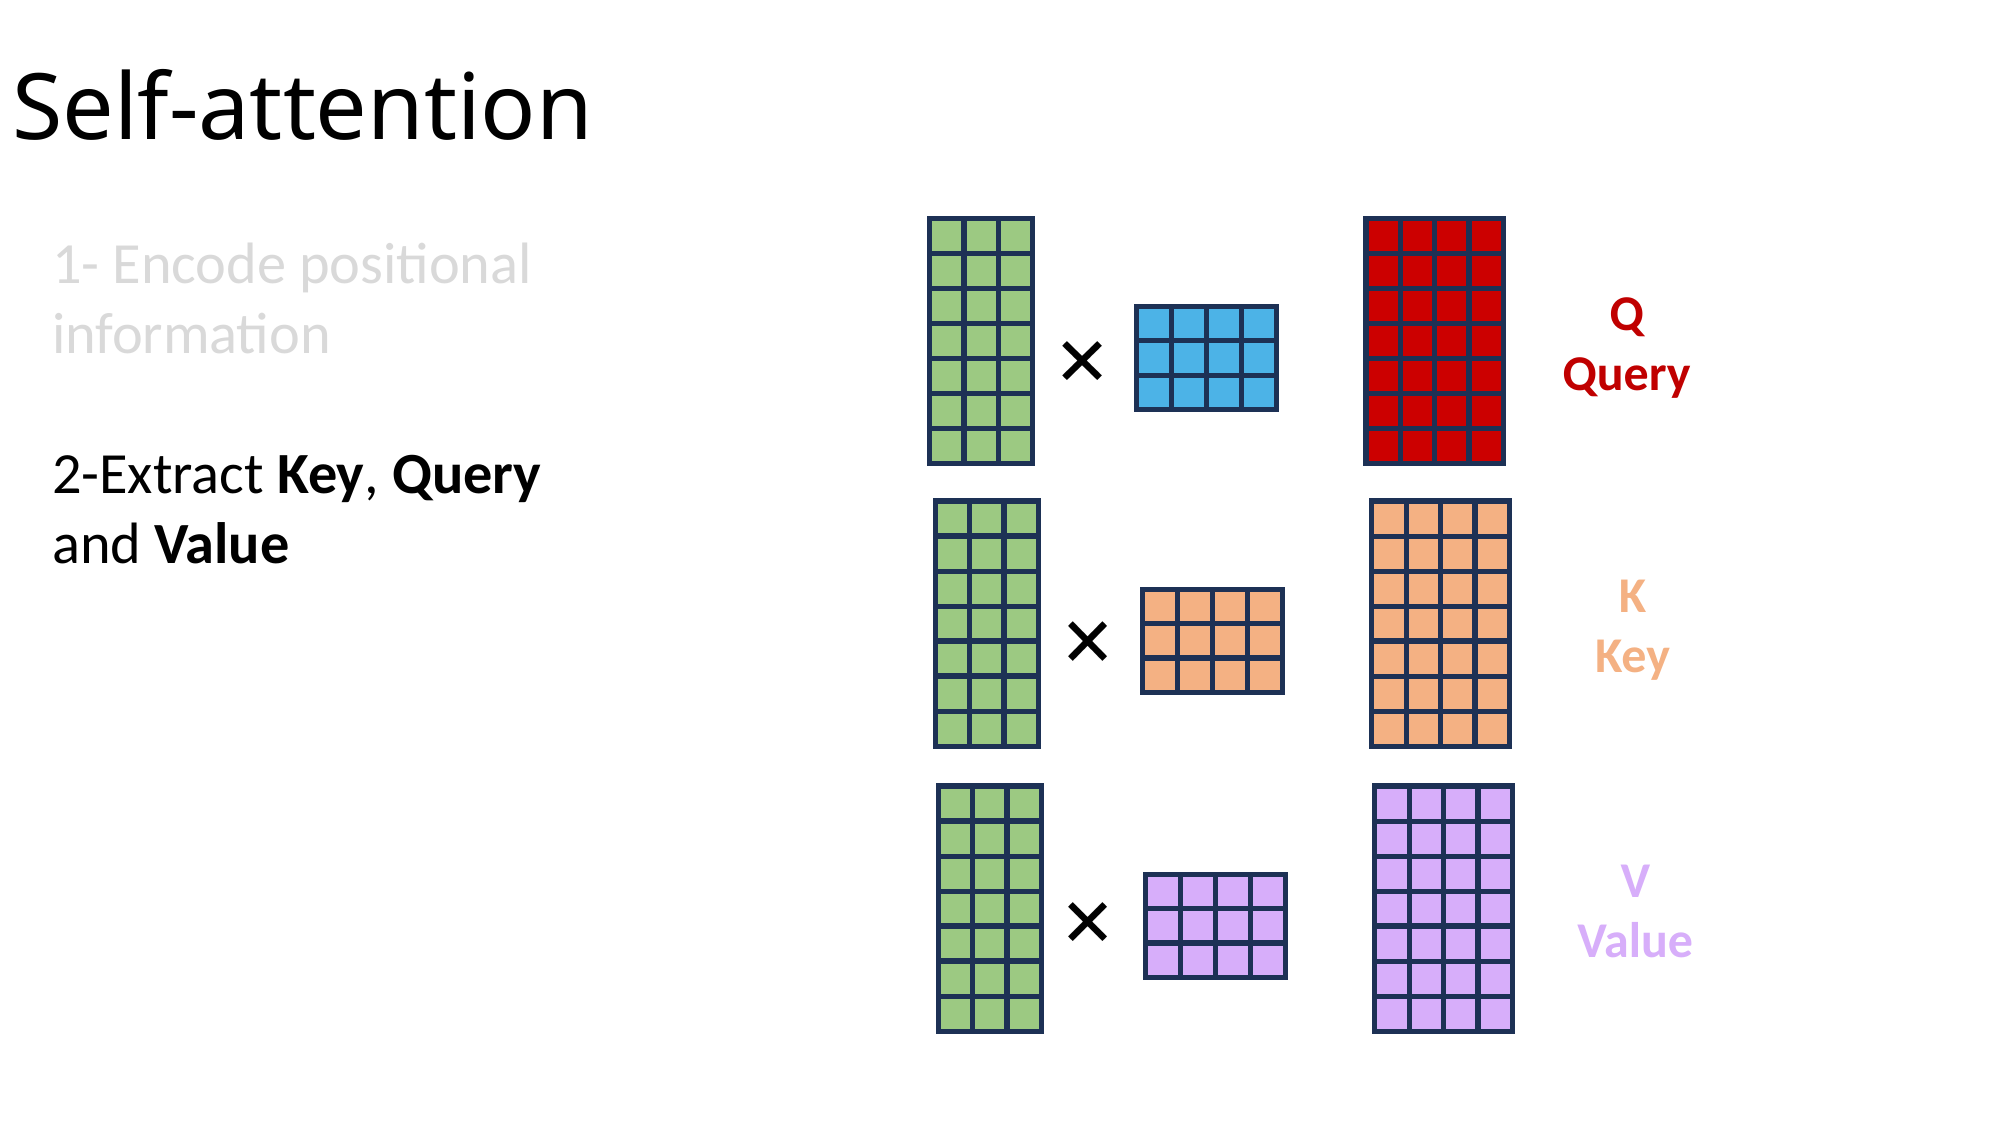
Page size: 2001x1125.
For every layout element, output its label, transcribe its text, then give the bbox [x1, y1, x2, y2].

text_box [938, 785, 1042, 1032]
text_box Self-attention [0, 0, 1723, 219]
text_box V Value [1548, 840, 1723, 976]
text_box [1371, 500, 1510, 747]
picture [1055, 333, 1109, 387]
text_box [1374, 785, 1513, 1032]
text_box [1154, 288, 1258, 429]
picture [1061, 895, 1114, 948]
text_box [1163, 855, 1267, 996]
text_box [935, 500, 1039, 747]
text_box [929, 218, 1033, 464]
picture [1061, 614, 1114, 668]
text_box 1- Encode positional information 2-Extract Key, Query and Value [37, 218, 569, 583]
text_box Q Query [1539, 272, 1714, 408]
text_box K Key [1545, 555, 1720, 691]
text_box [1160, 570, 1264, 711]
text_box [1365, 218, 1504, 464]
